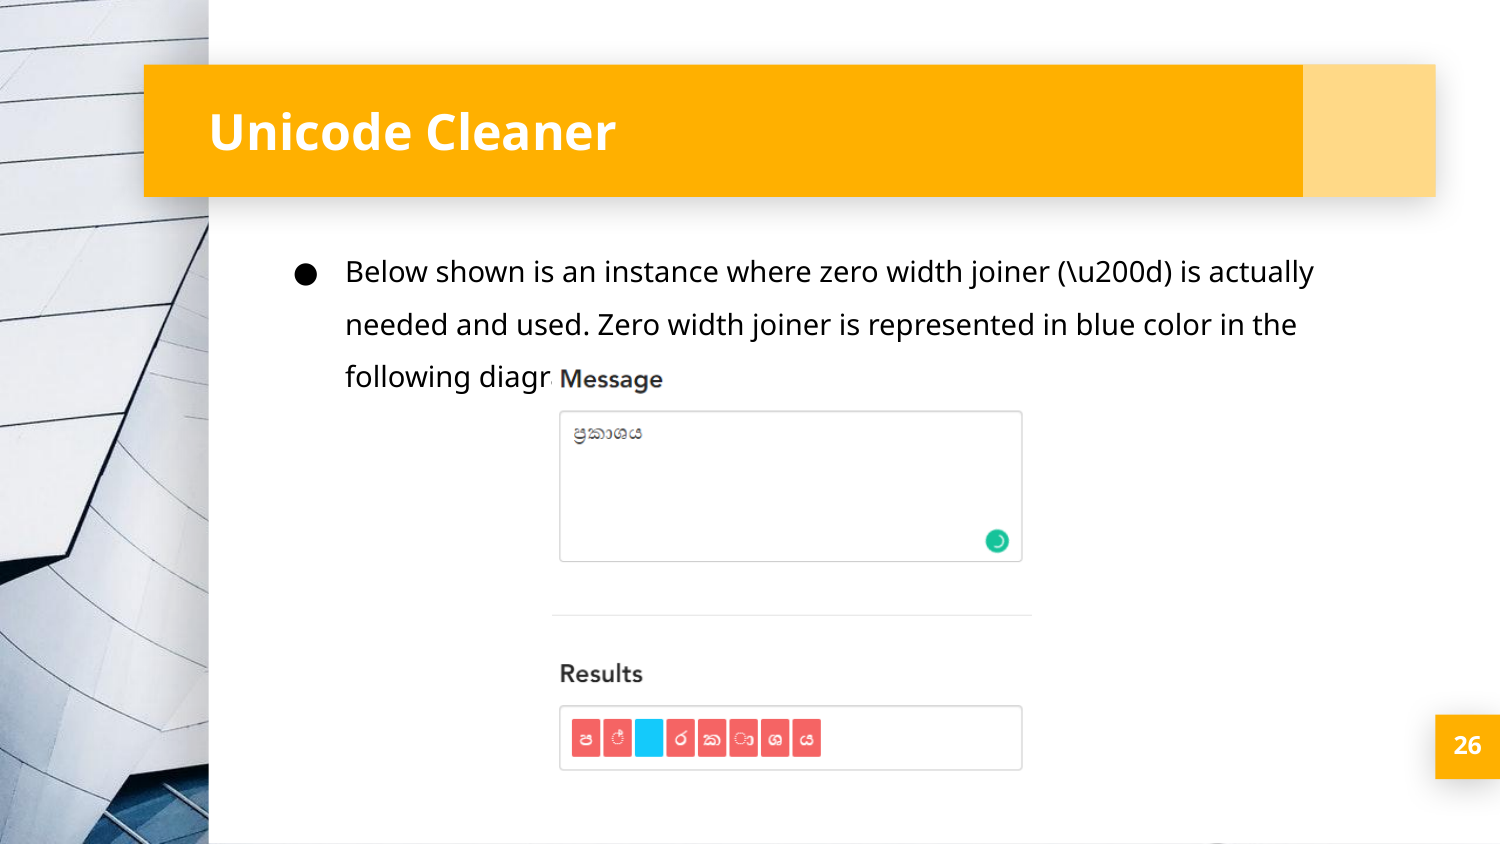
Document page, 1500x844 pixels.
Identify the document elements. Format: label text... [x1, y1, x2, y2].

title Unicode Cleaner [193, 64, 1300, 197]
picture [551, 359, 1032, 780]
picture [0, 0, 208, 844]
slide_number ‹#› [1435, 714, 1500, 780]
list Below shown is an instance where zero width joiner (\u200d) is actually needed and used. Zero width joiner is represented in blue color in the following diagram. [255, 221, 1418, 704]
